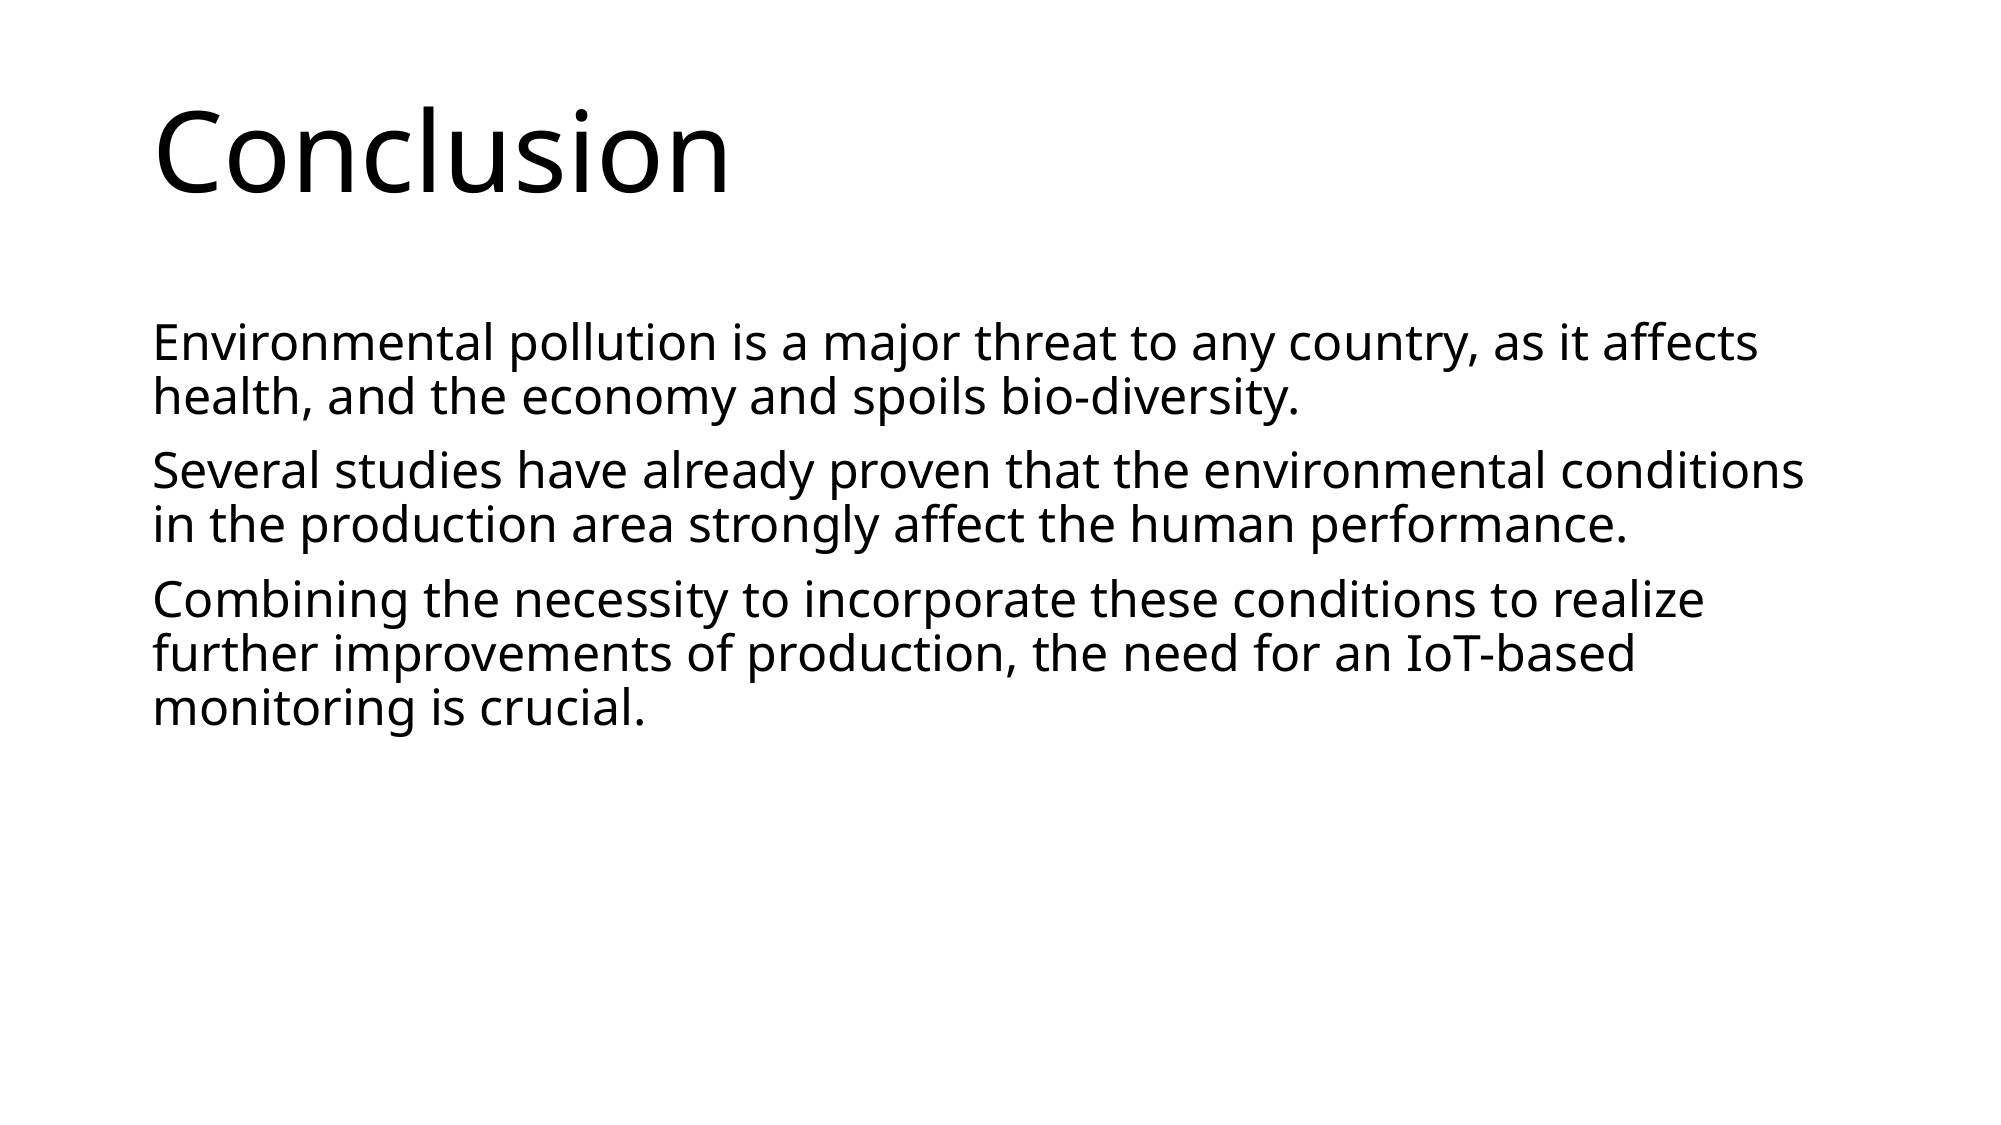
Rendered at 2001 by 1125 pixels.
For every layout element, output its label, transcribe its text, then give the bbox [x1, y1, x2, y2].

title Conclusion [137, 47, 1863, 266]
list Environmental pollution is a major threat to any country, as it affects health, and the economy and spoils bio-diversity. Several studies have already proven that the environmental conditions in the production area strongly affect the human performance. Combining the necessity to incorporate these conditions to realize further improvements of production, the need for an IoT-based monitoring is crucial. [137, 309, 1863, 816]
